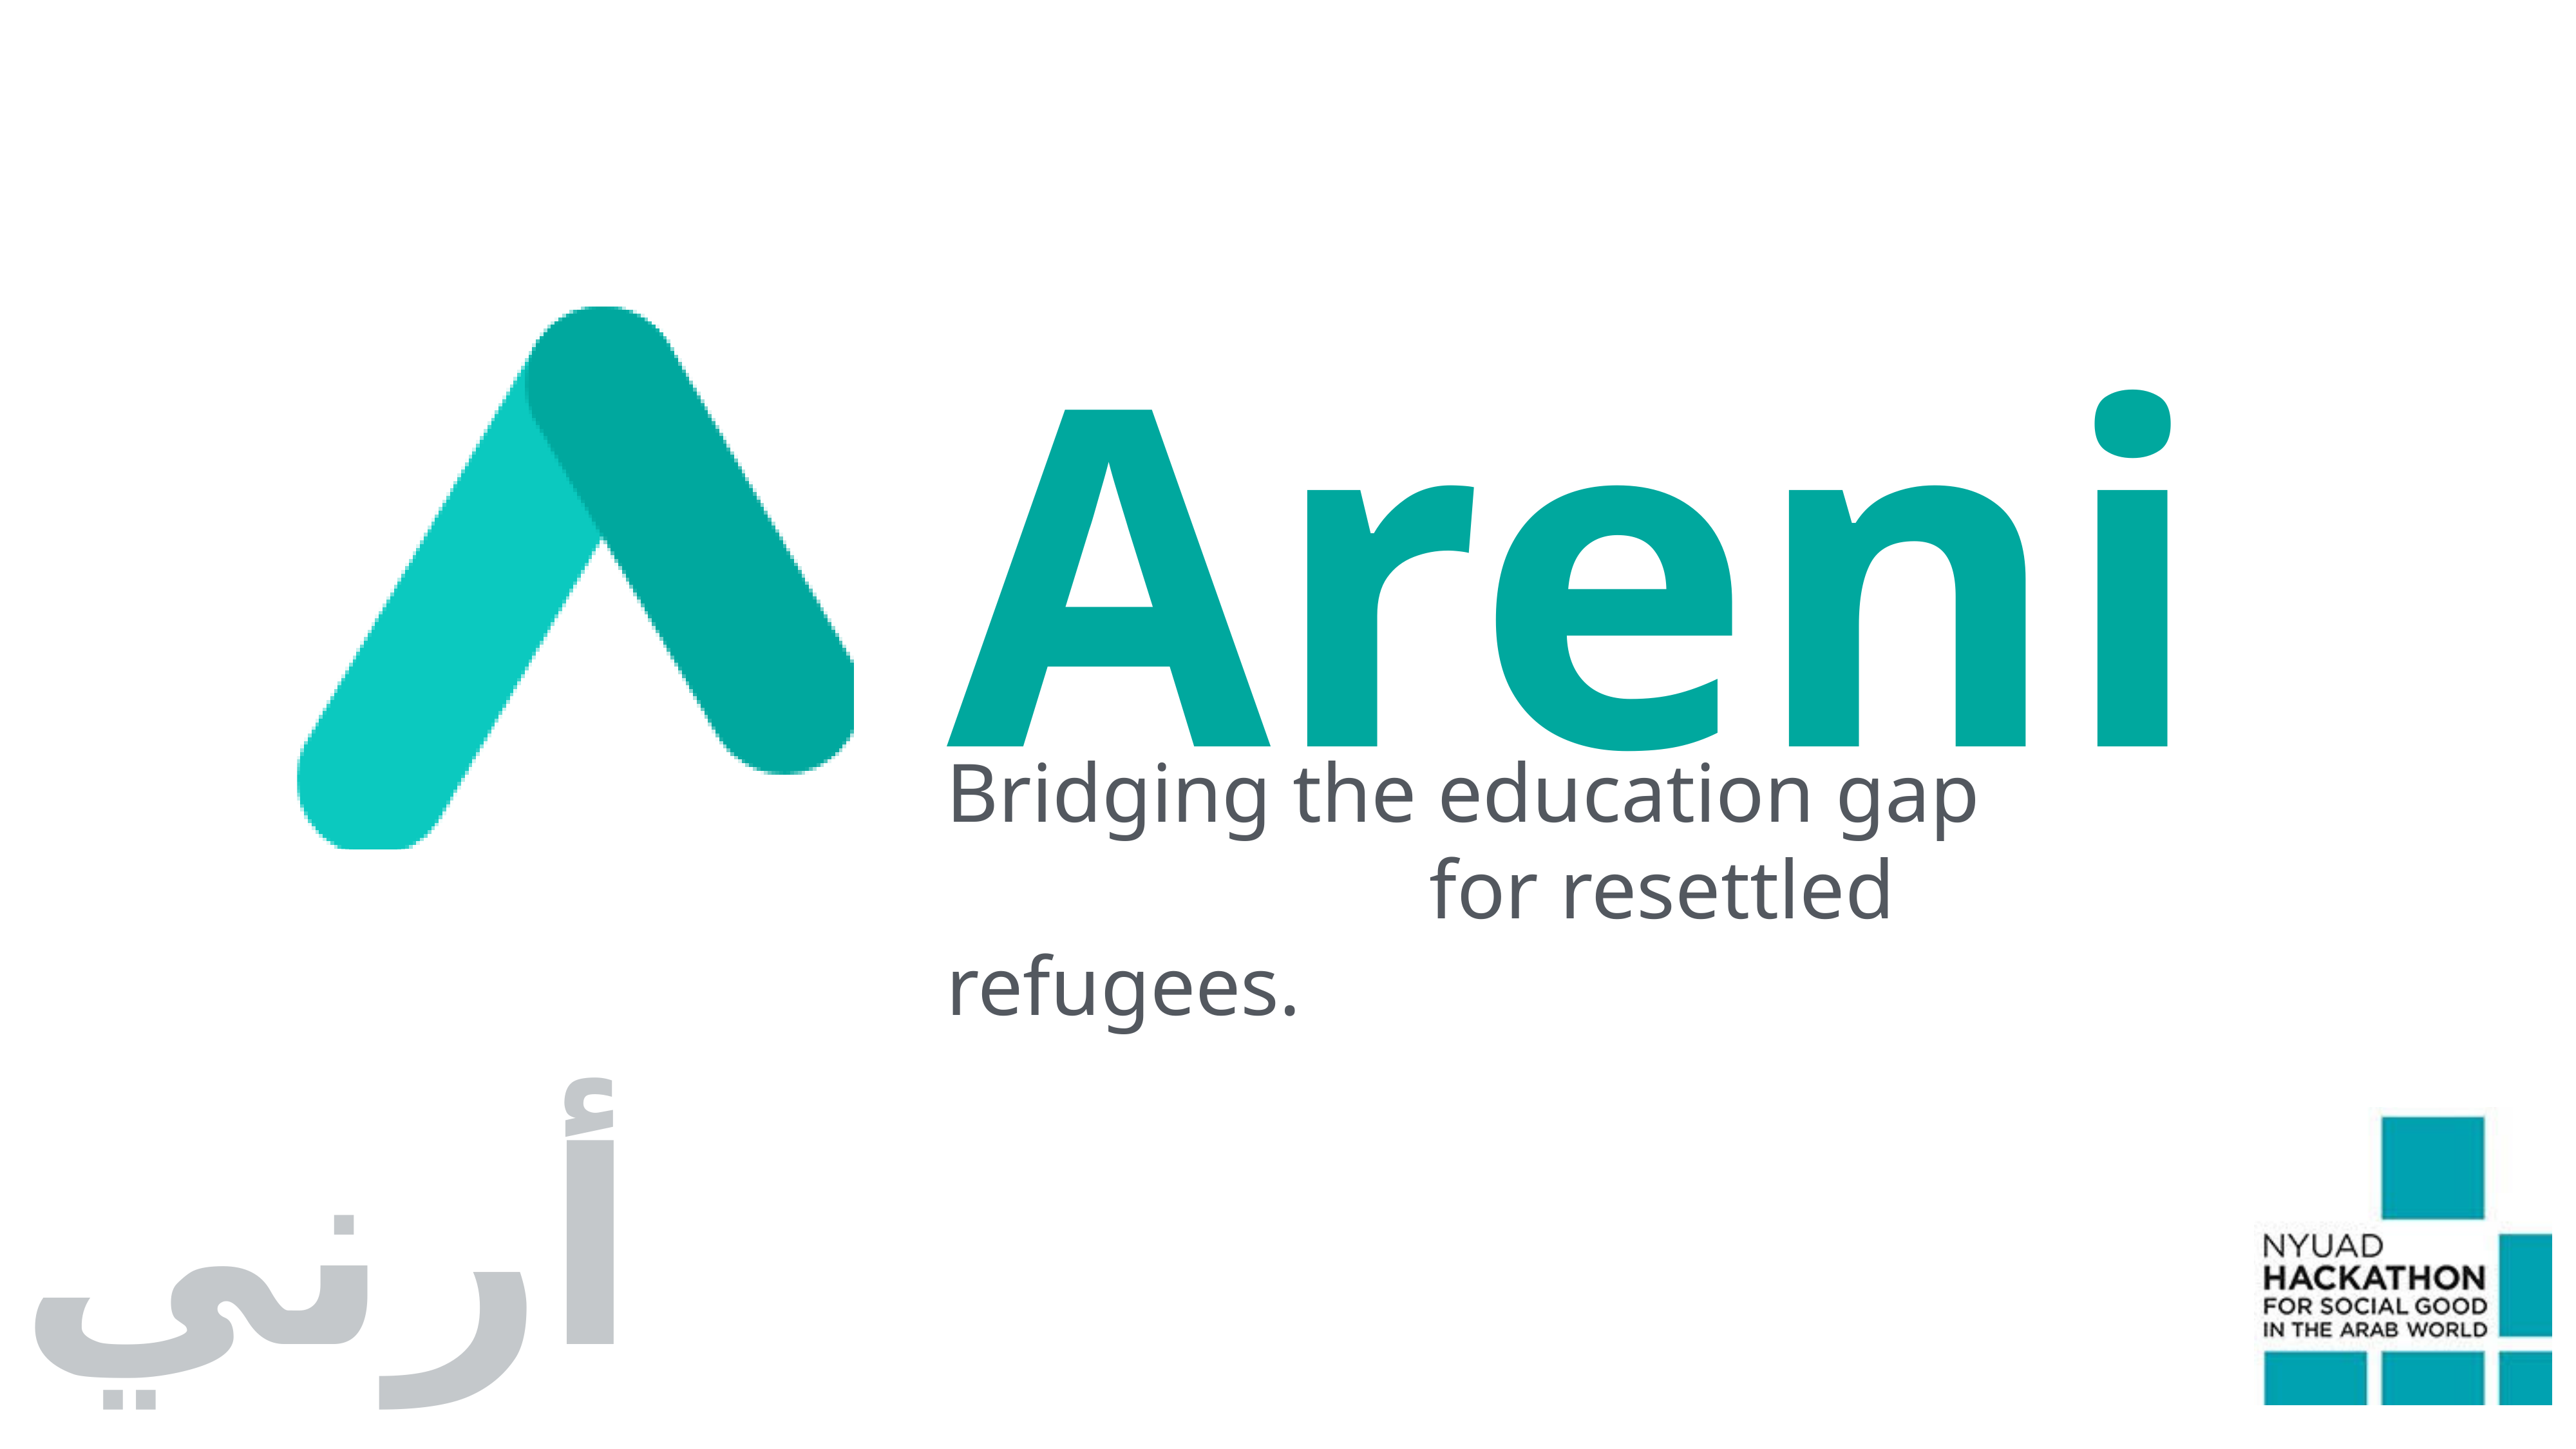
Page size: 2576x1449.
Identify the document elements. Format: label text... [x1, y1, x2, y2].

text_box Bridging the education gap for resettled refugees. [941, 846, 2211, 1037]
text_box Areni [853, 272, 2298, 846]
text_box أرني [0, 1070, 761, 1403]
picture [2253, 1106, 2552, 1405]
picture [297, 307, 855, 849]
